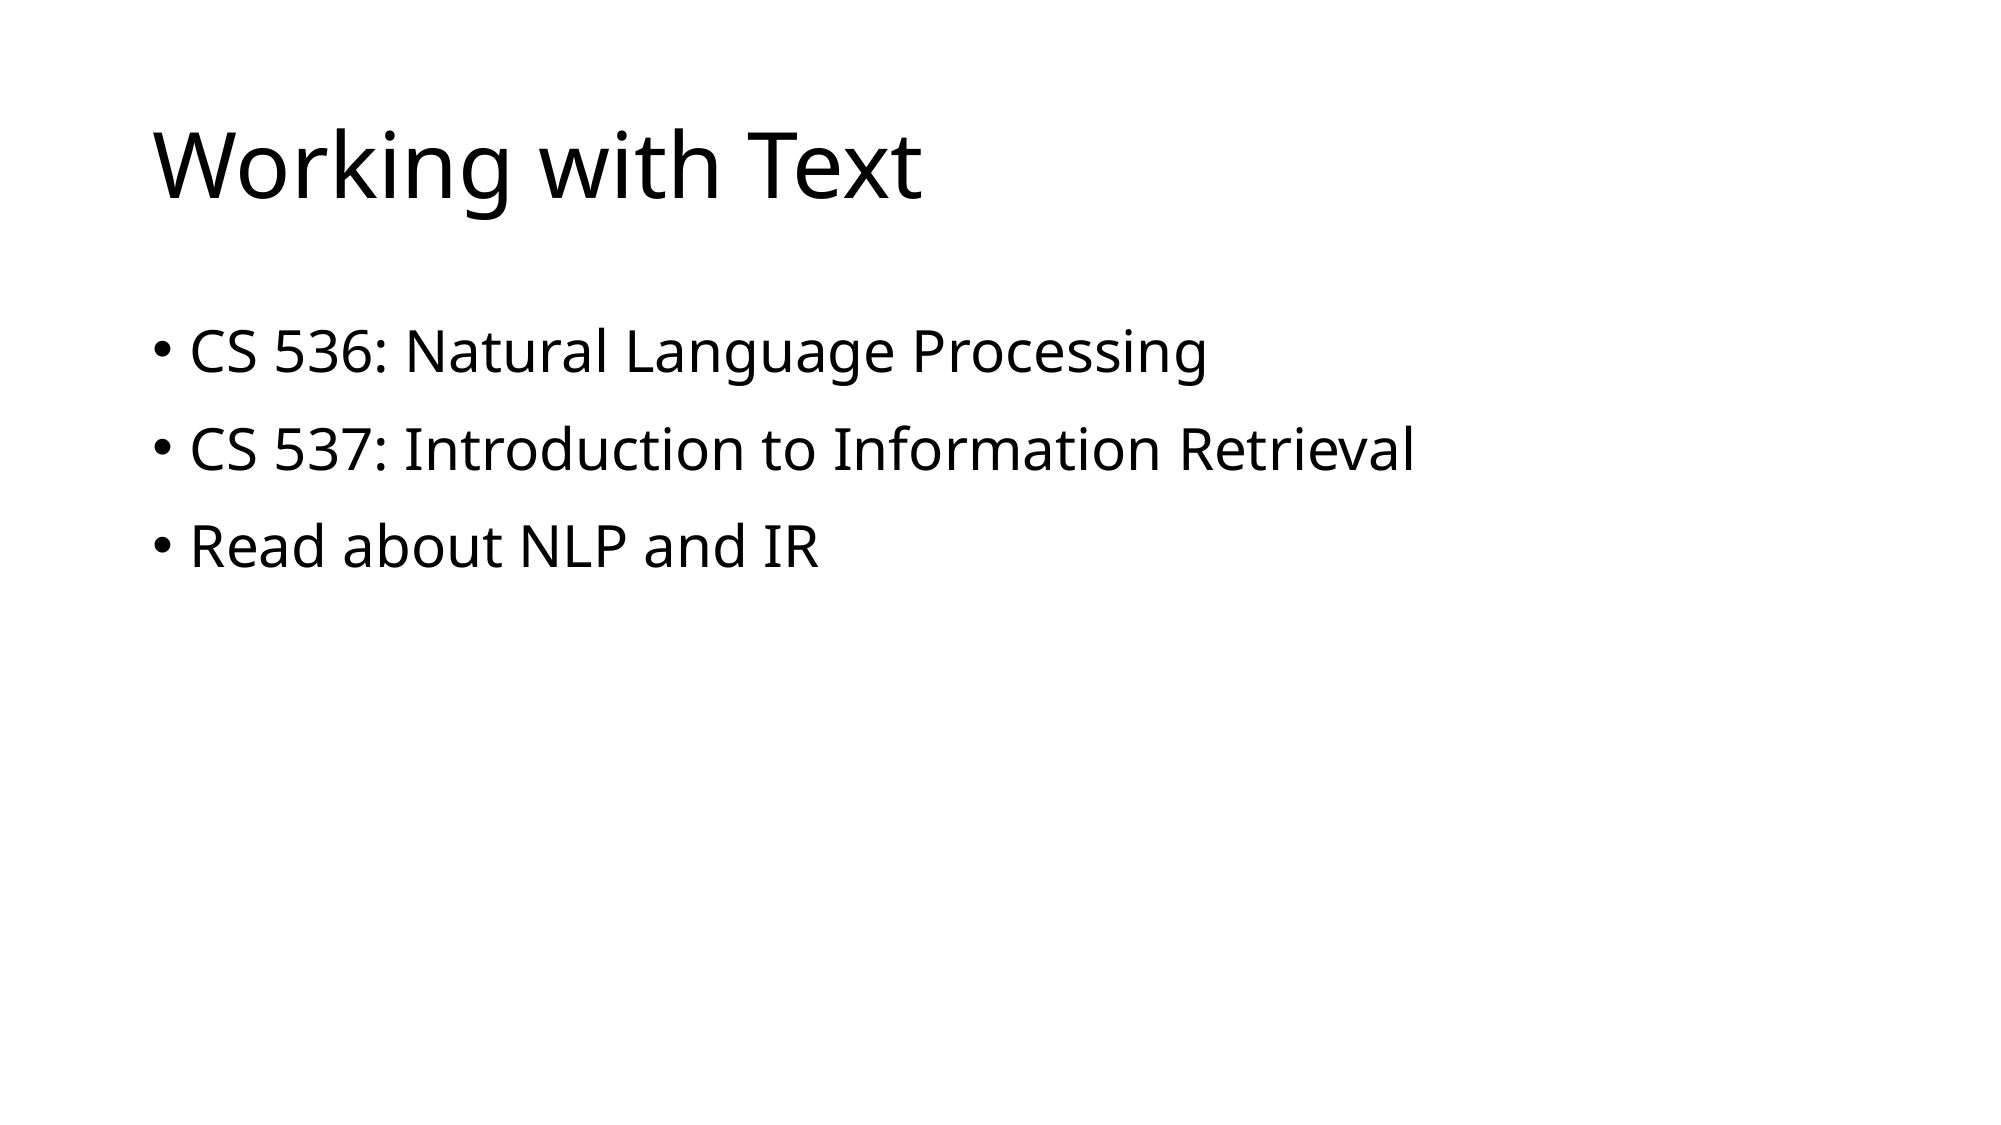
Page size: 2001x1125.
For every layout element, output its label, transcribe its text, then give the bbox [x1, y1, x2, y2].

list CS 536: Natural Language Processing CS 537: Introduction to Information Retrieval Read about NLP and IR [137, 299, 1863, 1014]
title Working with Text [137, 59, 1863, 278]
